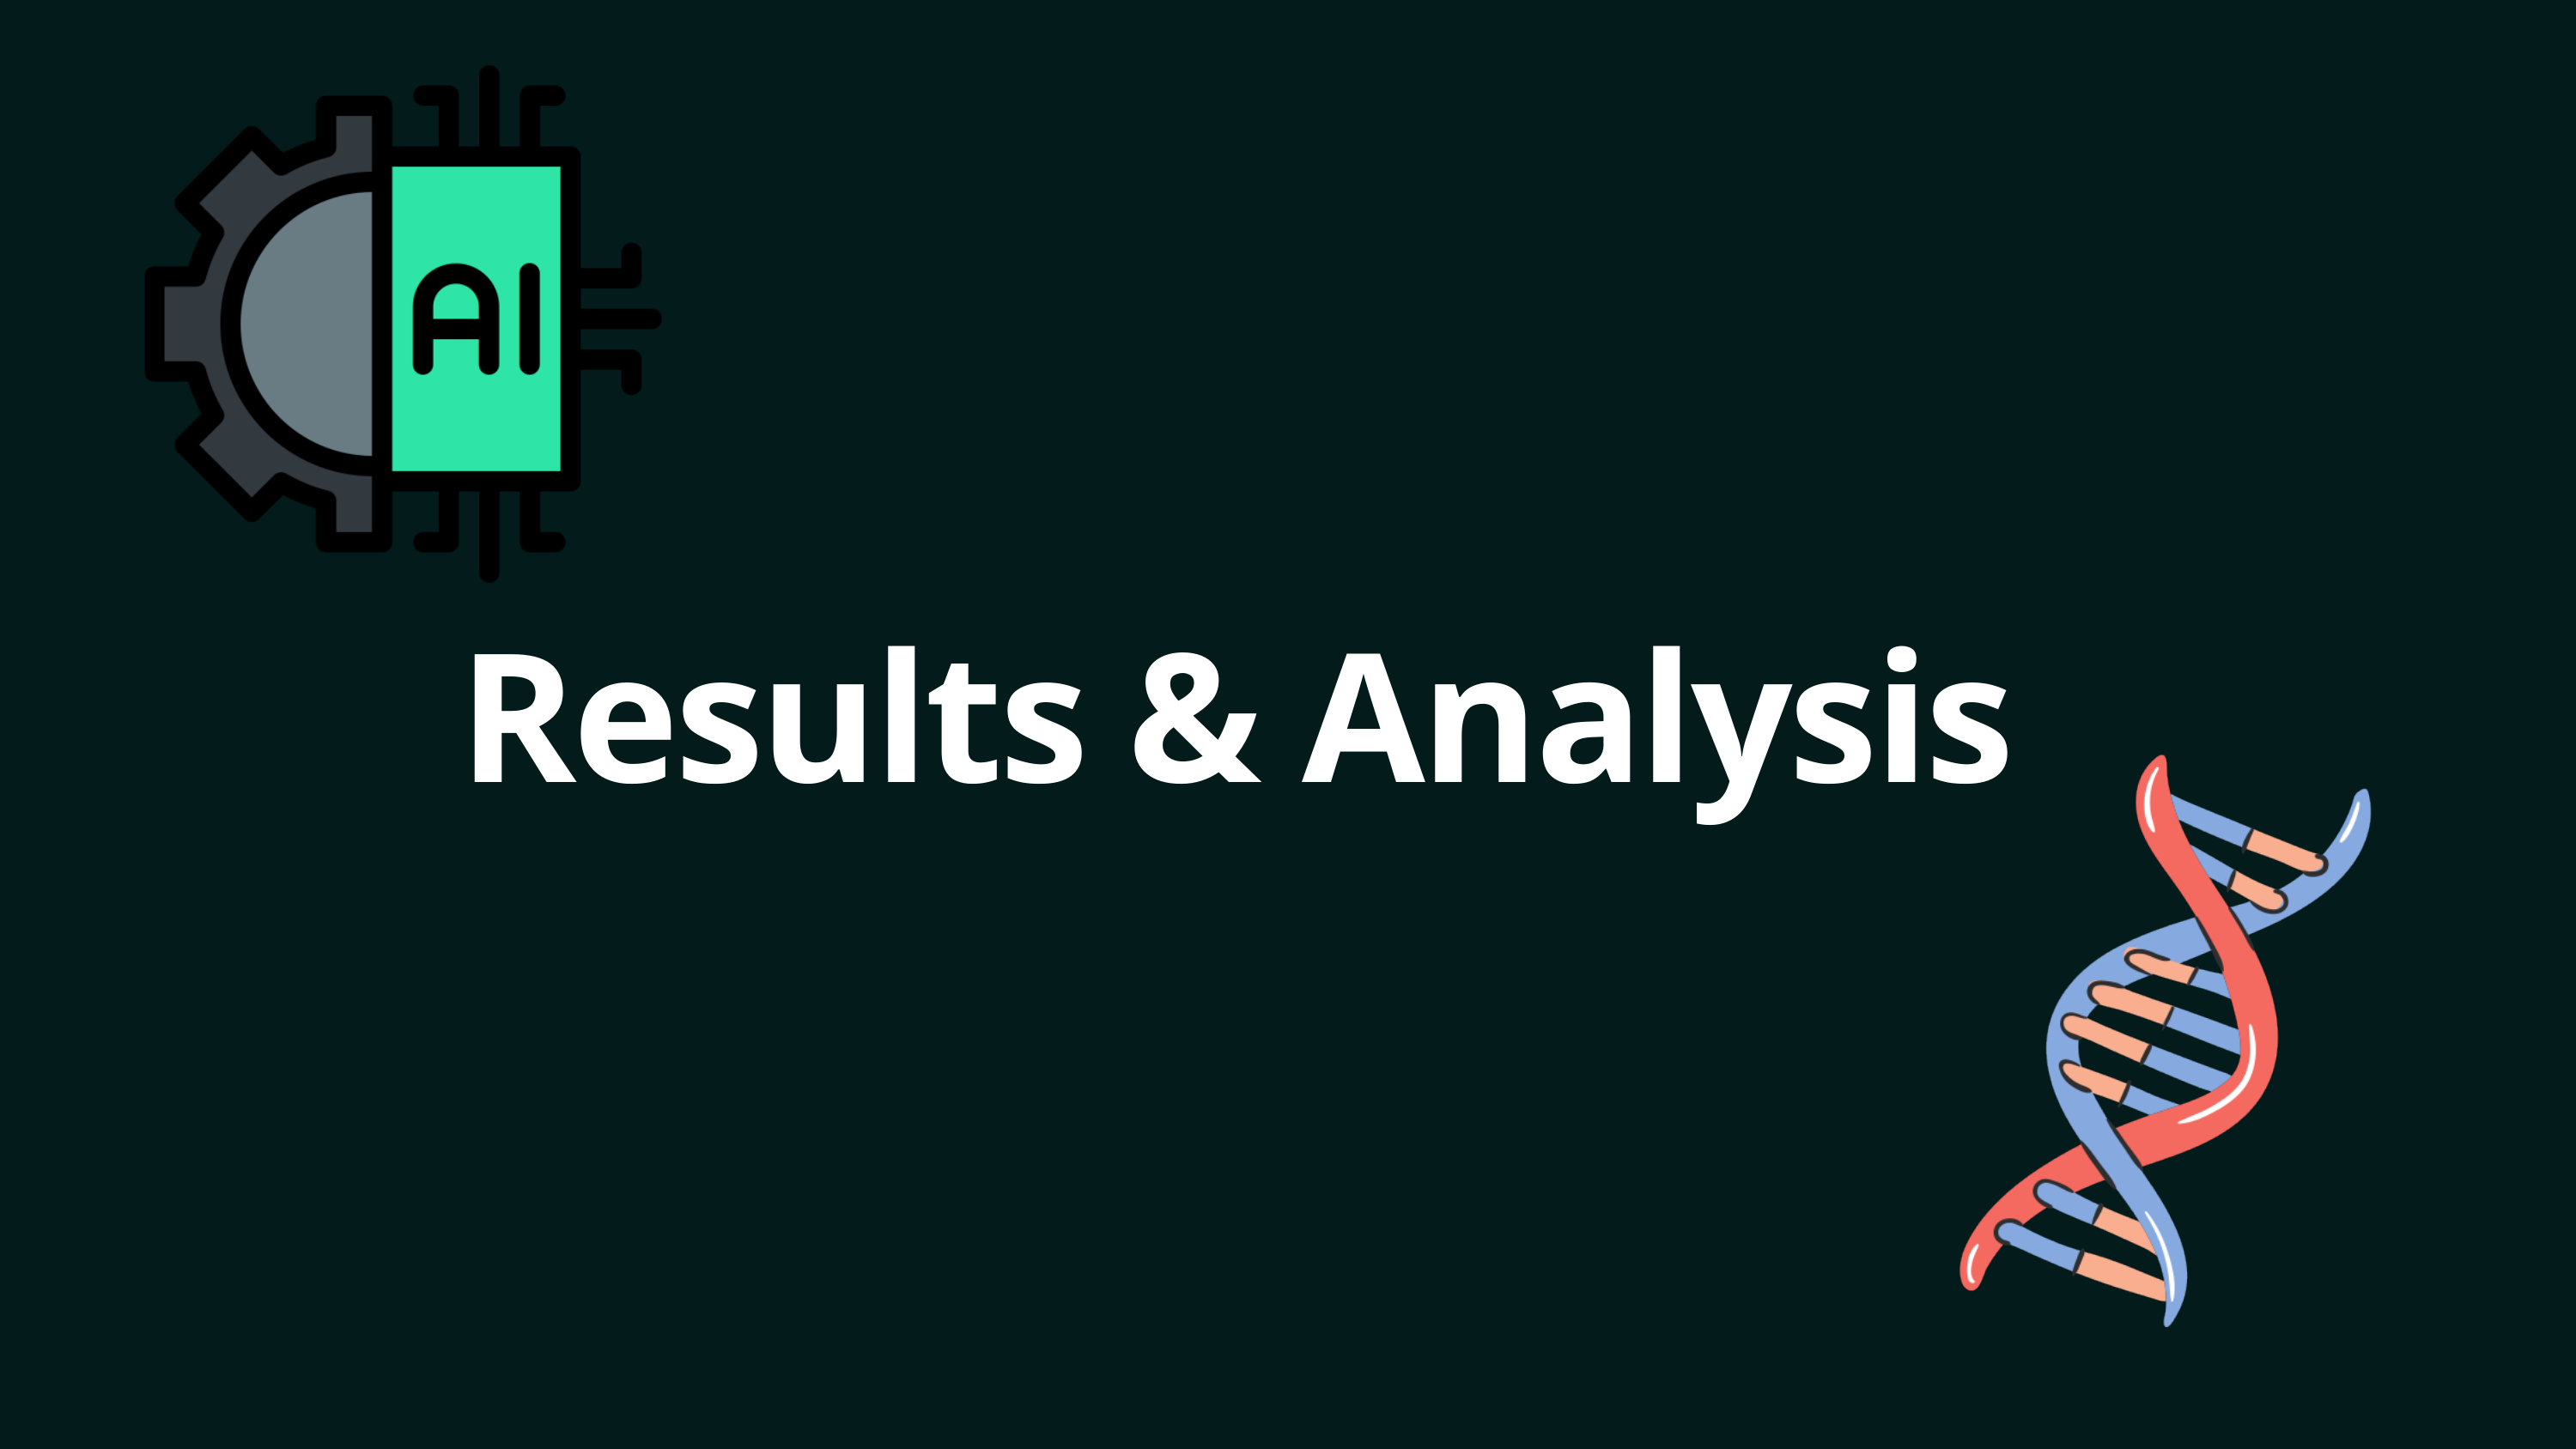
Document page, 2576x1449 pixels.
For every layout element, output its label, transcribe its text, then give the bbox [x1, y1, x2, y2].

text_box [144, 65, 662, 583]
text_box Results & Analysis [459, 603, 2117, 819]
text_box [1959, 747, 2372, 1327]
